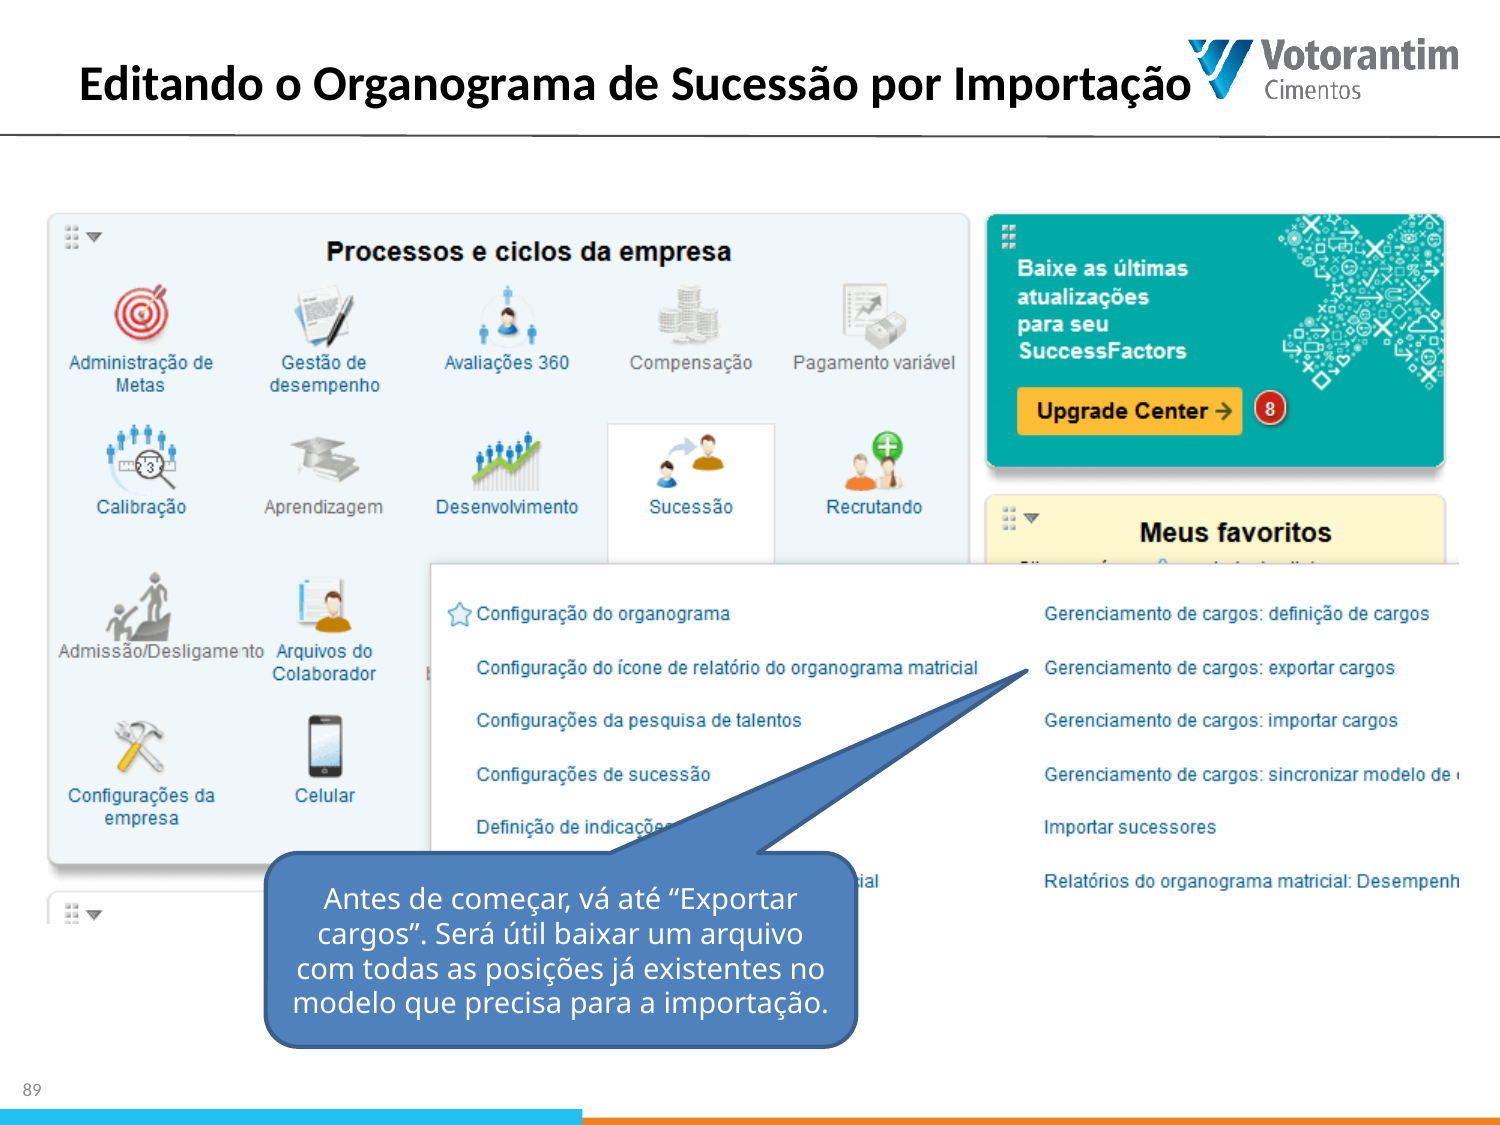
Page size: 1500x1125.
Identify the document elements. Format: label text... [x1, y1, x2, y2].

picture [1211, 86, 1218, 99]
picture [1188, 38, 1458, 99]
text_box Editando o Organograma de Sucessão por Importação [64, 42, 1211, 114]
text_box Antes de começar, vá até “Exportar cargos”. Será útil baixar um arquivo com todas as posições já existentes no modelo que precisa para a importação. [263, 933, 859, 1049]
picture [41, 201, 1459, 924]
